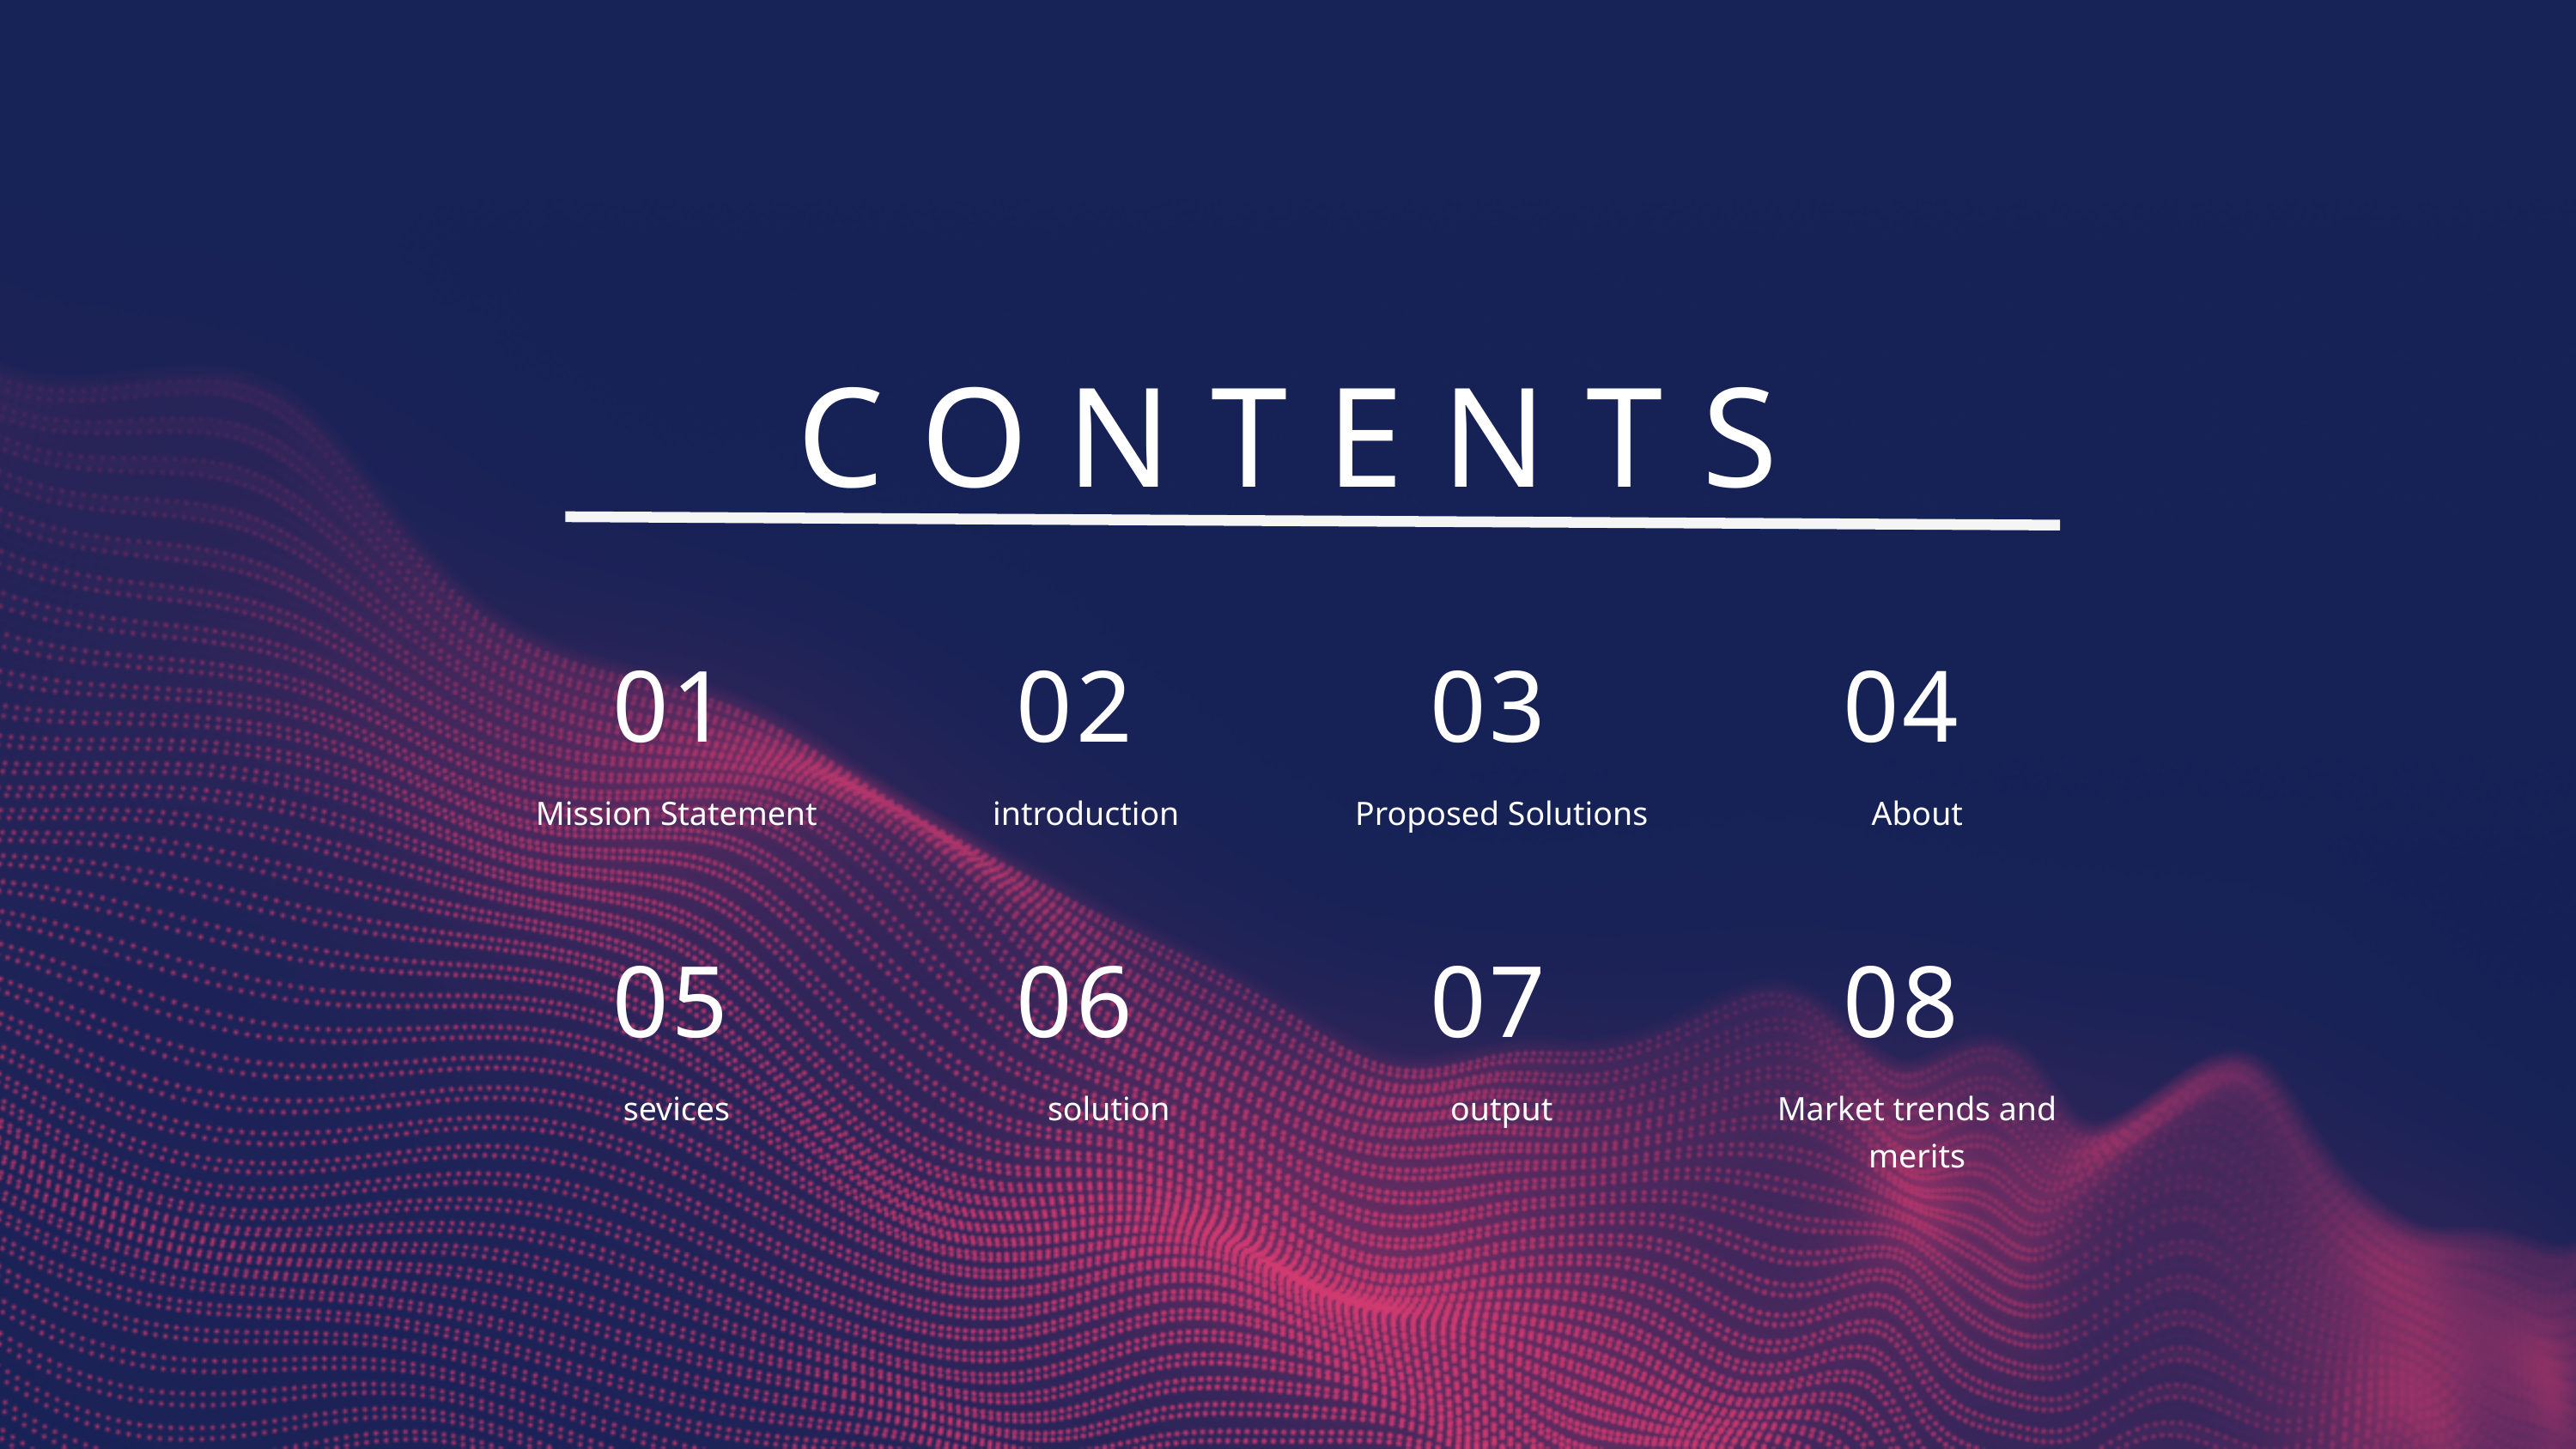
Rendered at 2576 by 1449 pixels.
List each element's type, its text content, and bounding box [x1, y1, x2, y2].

text_box output [1353, 1079, 1649, 1127]
text_box Proposed Solutions [1353, 785, 1649, 833]
text_box 04 [1741, 653, 2060, 762]
text_box Mission Statement [523, 785, 830, 833]
text_box Market trends and merits [1769, 1079, 2065, 1174]
text_box introduction [938, 785, 1234, 833]
text_box 08 [1741, 949, 2060, 1058]
text_box solution [938, 1079, 1288, 1127]
text_box sevices [523, 1079, 830, 1127]
text_box About [1769, 785, 2065, 833]
text_box 02 [914, 653, 1234, 762]
text_box 01 [511, 653, 830, 762]
text_box 07 [1327, 949, 1647, 1058]
text_box CONTENTS [540, 363, 2036, 515]
text_box [0, 0, 2576, 1449]
text_box 06 [914, 949, 1234, 1058]
text_box 03 [1327, 653, 1647, 762]
text_box 05 [511, 949, 830, 1058]
